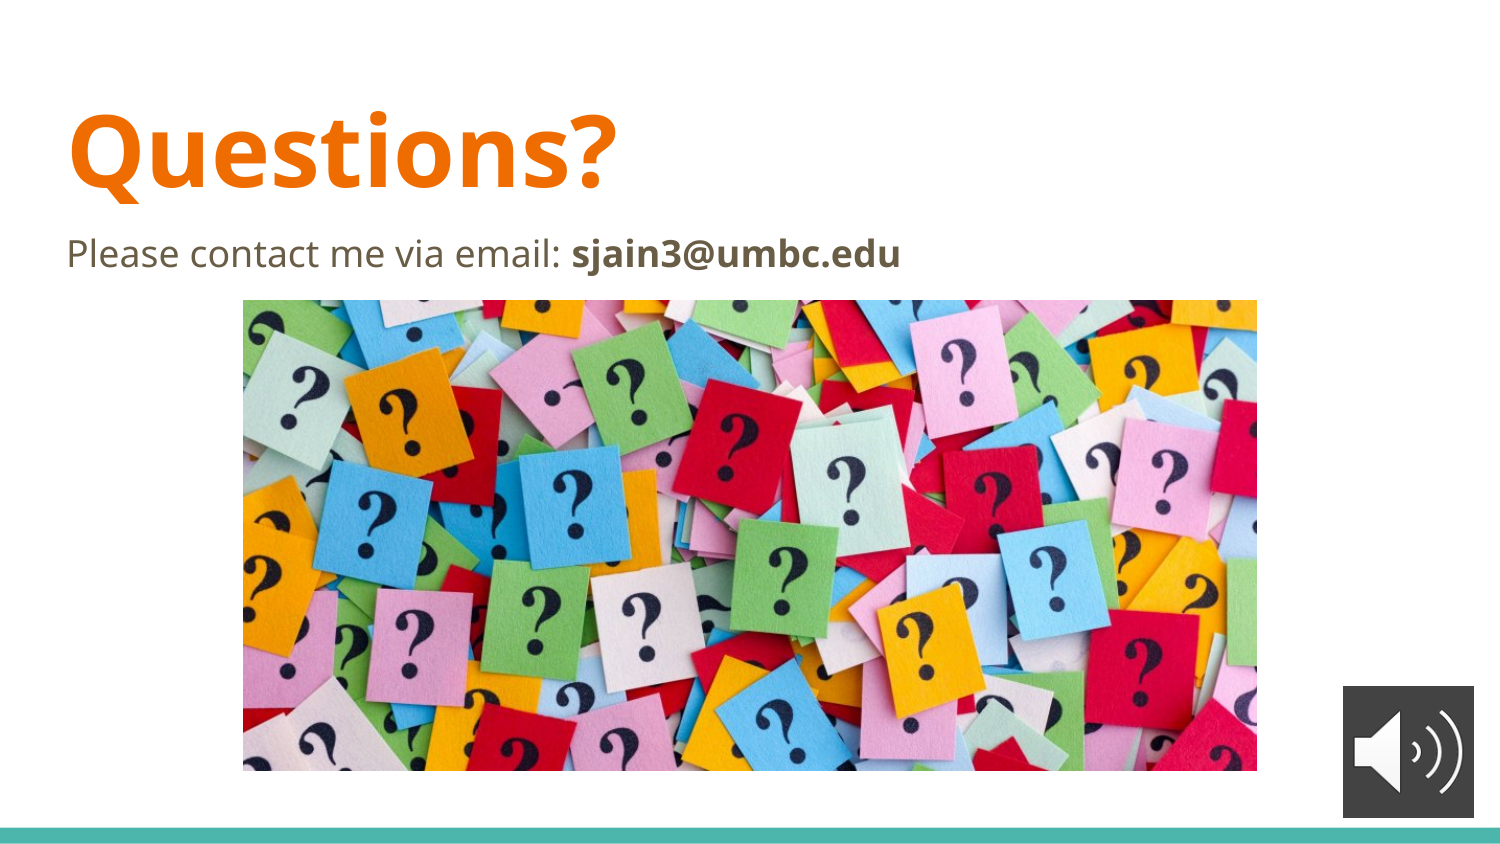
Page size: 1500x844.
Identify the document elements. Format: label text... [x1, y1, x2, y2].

picture [1341, 685, 1476, 819]
list Please contact me via email: sjain3@umbc.edu [51, 207, 1449, 324]
title Questions? [51, 72, 1449, 189]
picture [243, 300, 1257, 772]
